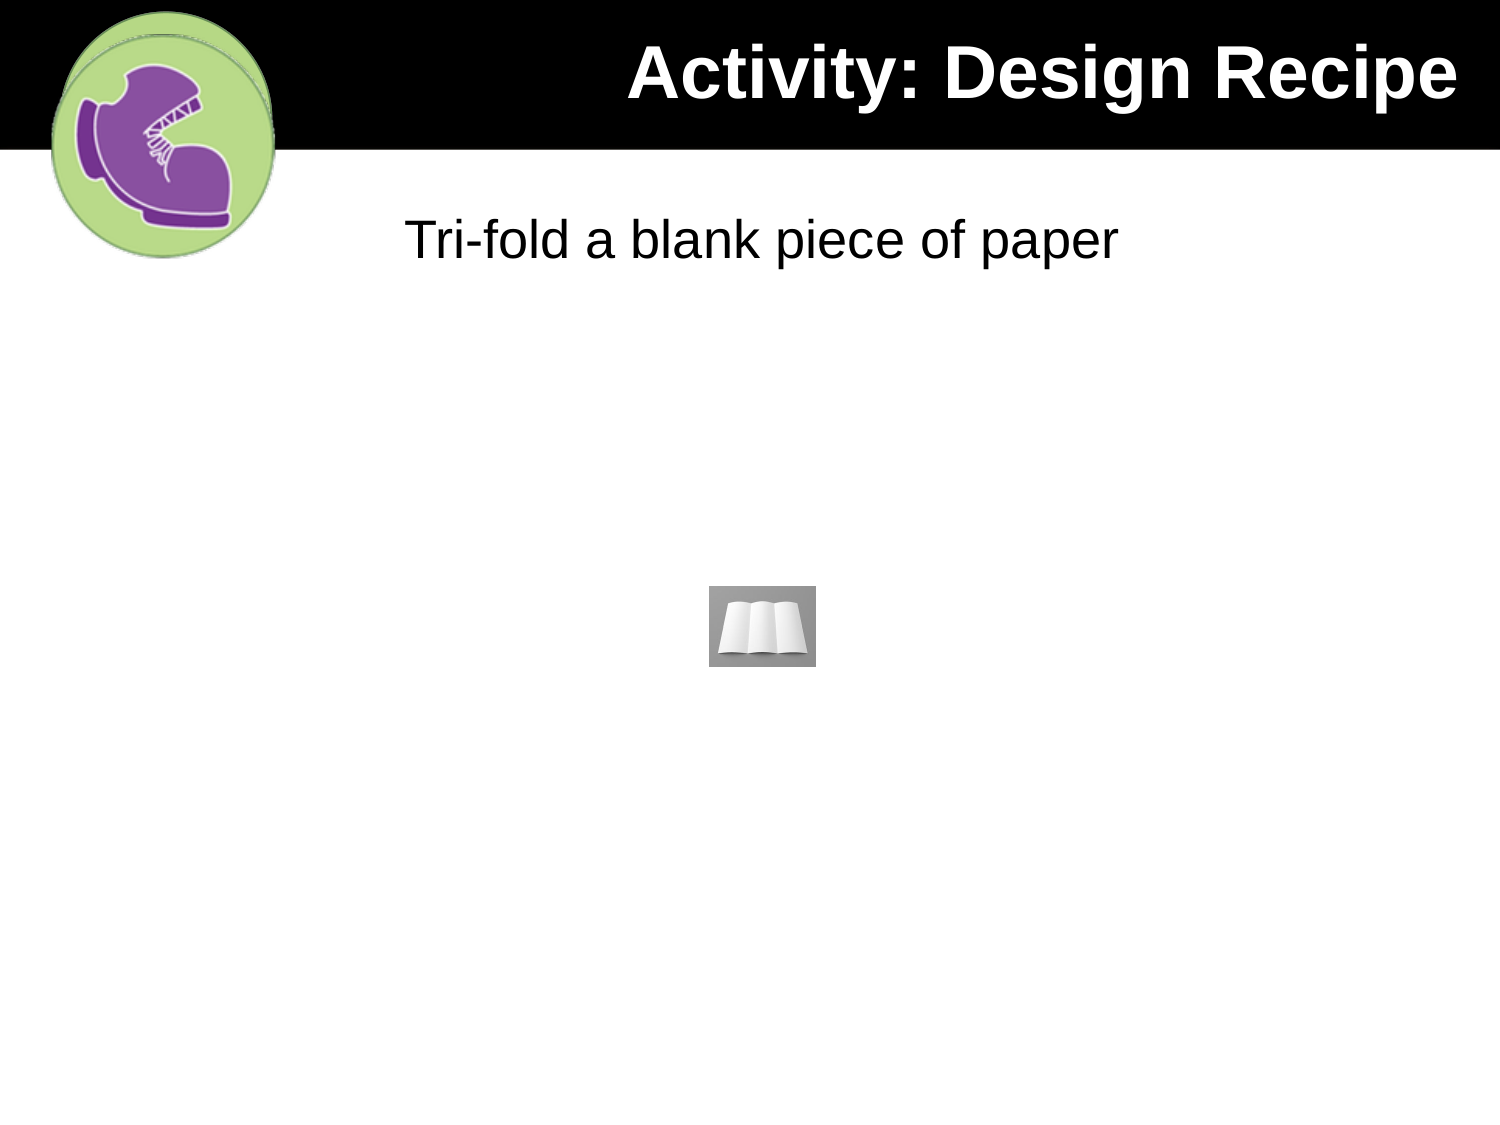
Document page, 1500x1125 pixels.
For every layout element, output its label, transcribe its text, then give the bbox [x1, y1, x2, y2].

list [708, 585, 816, 667]
title Activity: Design Recipe [50, 0, 1475, 138]
text_box Tri-fold a blank piece of paper [389, 197, 1136, 277]
picture [47, 30, 288, 263]
